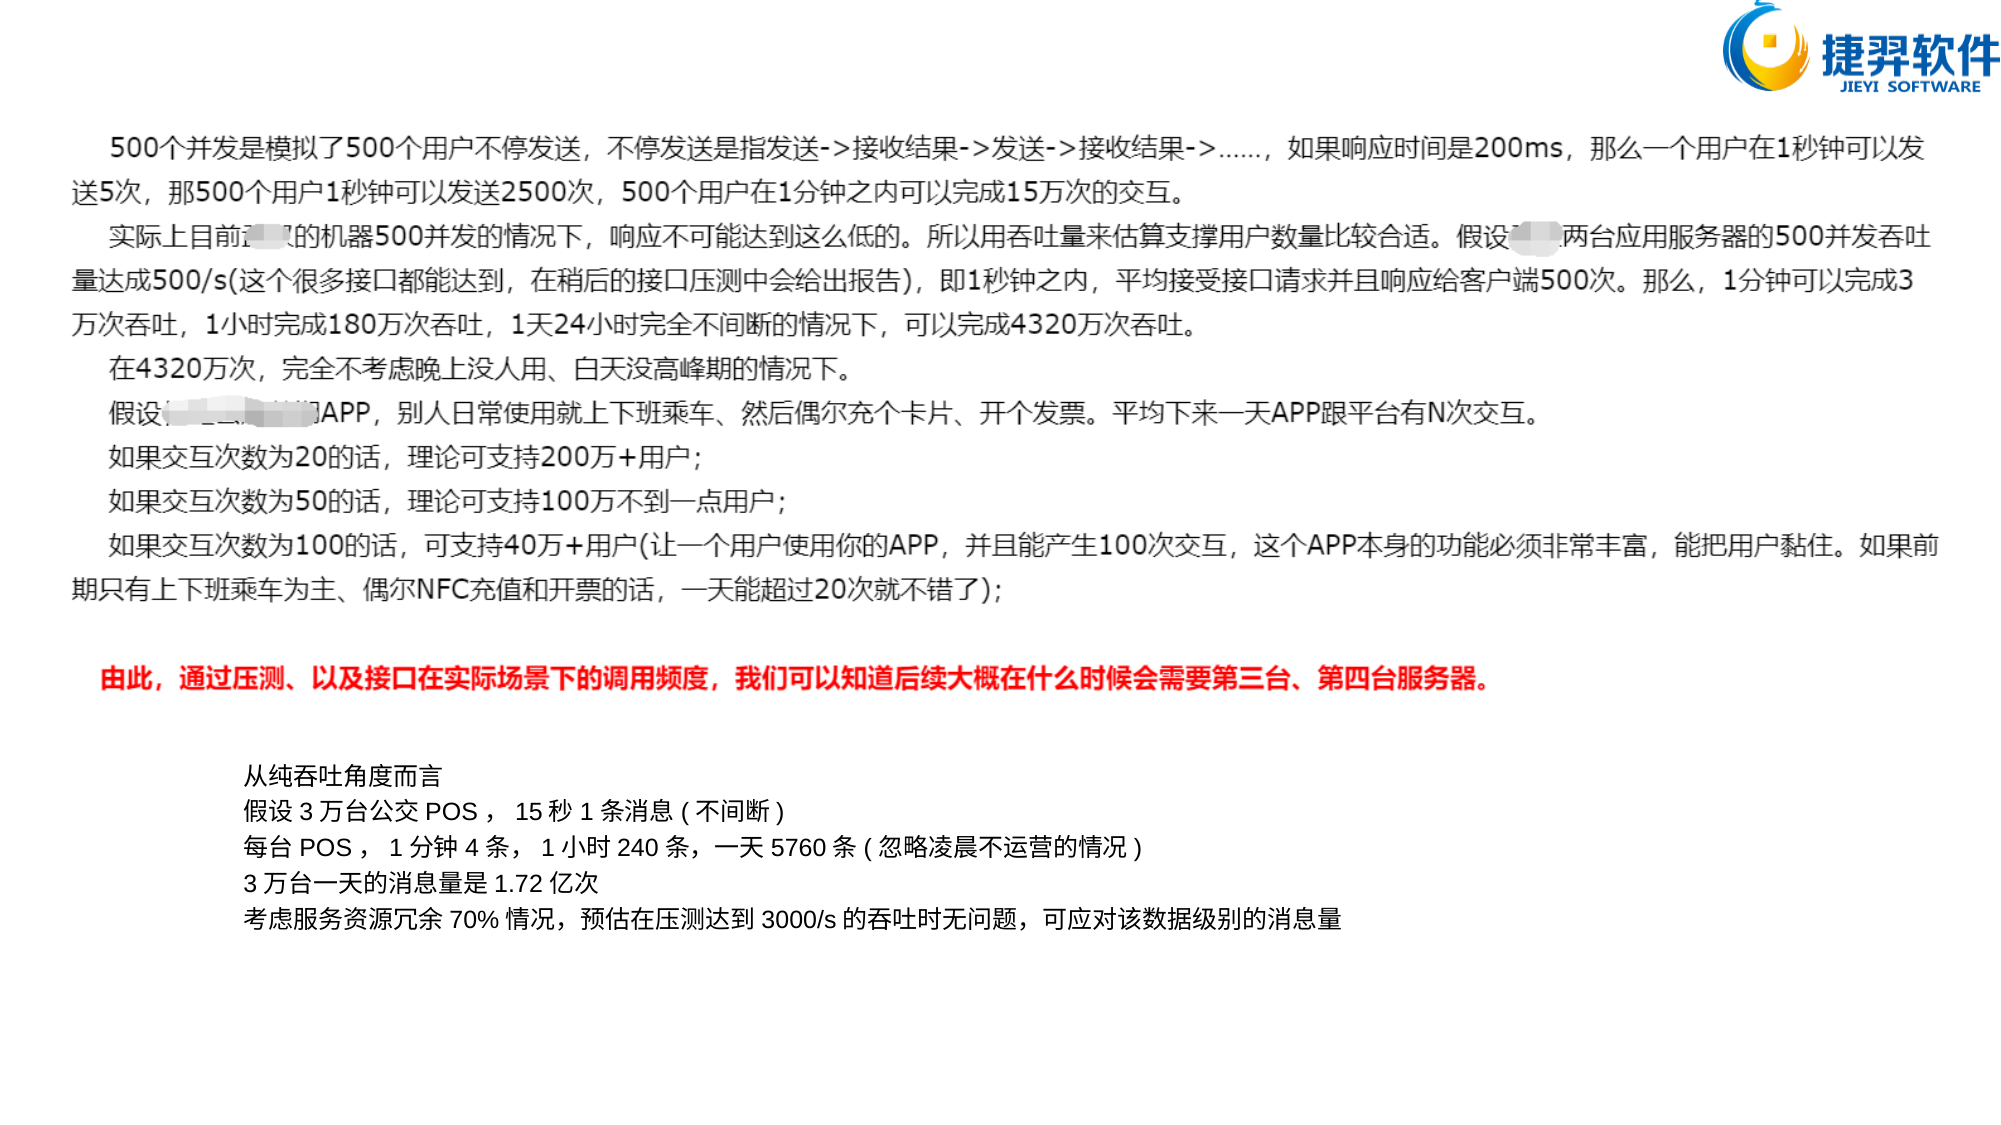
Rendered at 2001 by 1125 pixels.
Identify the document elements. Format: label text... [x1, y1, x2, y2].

text_box 从纯吞吐角度而言 假设3万台公交POS，15秒1条消息(不间断) 每台POS，1分钟4条，1小时240条，一天5760条(忽略凌晨不运营的情况) 3万台一天的消息量是1.72亿次 考虑服务资源冗余70%情况，预估在压测达到3000/s的吞吐时无问题，可应对该数据级别的消息量 [231, 753, 1576, 965]
picture [56, 127, 1962, 730]
picture [1723, 0, 2000, 93]
